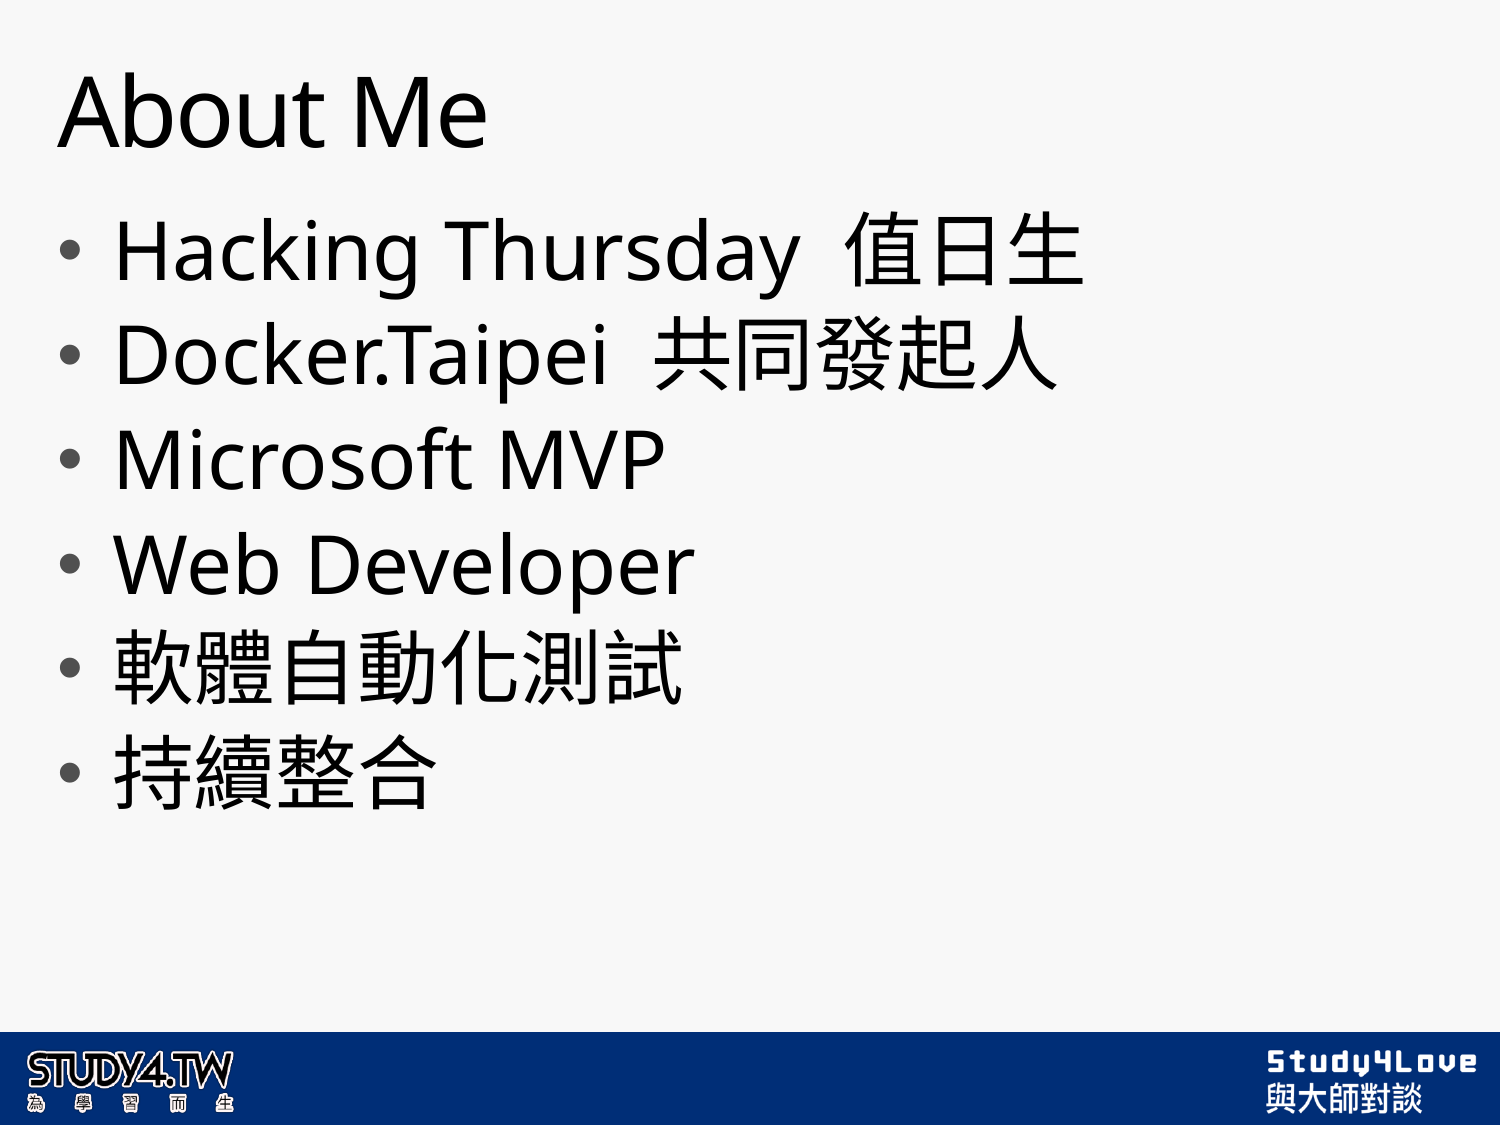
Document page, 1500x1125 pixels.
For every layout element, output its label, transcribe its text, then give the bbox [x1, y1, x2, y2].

list Hacking Thursday 值日生 Docker.Taipei 共同發起人 Microsoft MVP Web Developer 軟體自動化測試 持續整合 [33, 196, 1467, 859]
title About Me [33, 47, 1468, 196]
picture [1258, 1039, 1481, 1122]
picture [19, 1040, 242, 1117]
